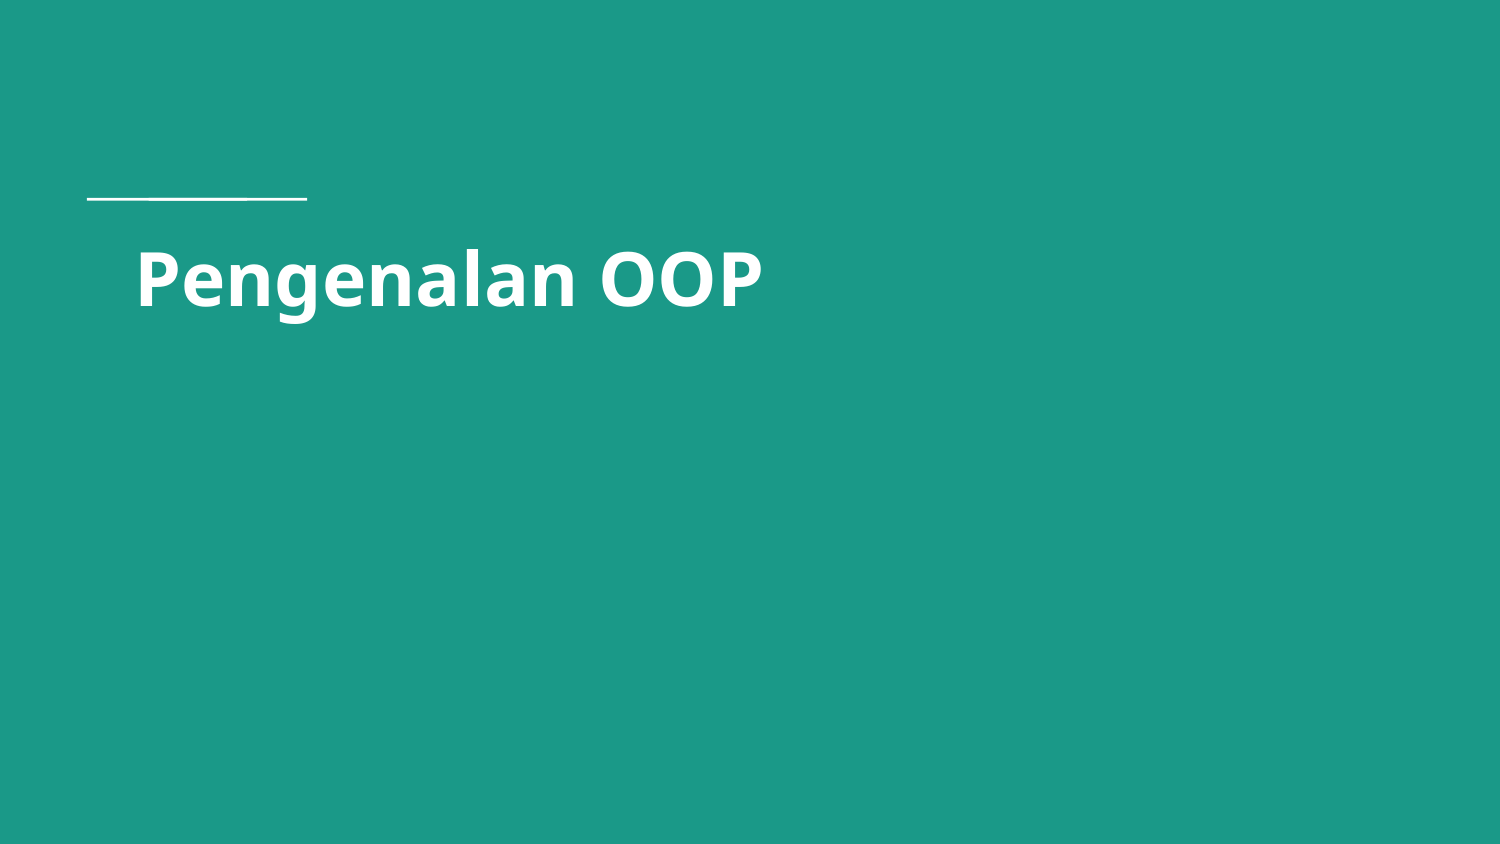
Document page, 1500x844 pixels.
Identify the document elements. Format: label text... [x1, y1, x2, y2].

title Pengenalan OOP [119, 216, 1381, 466]
